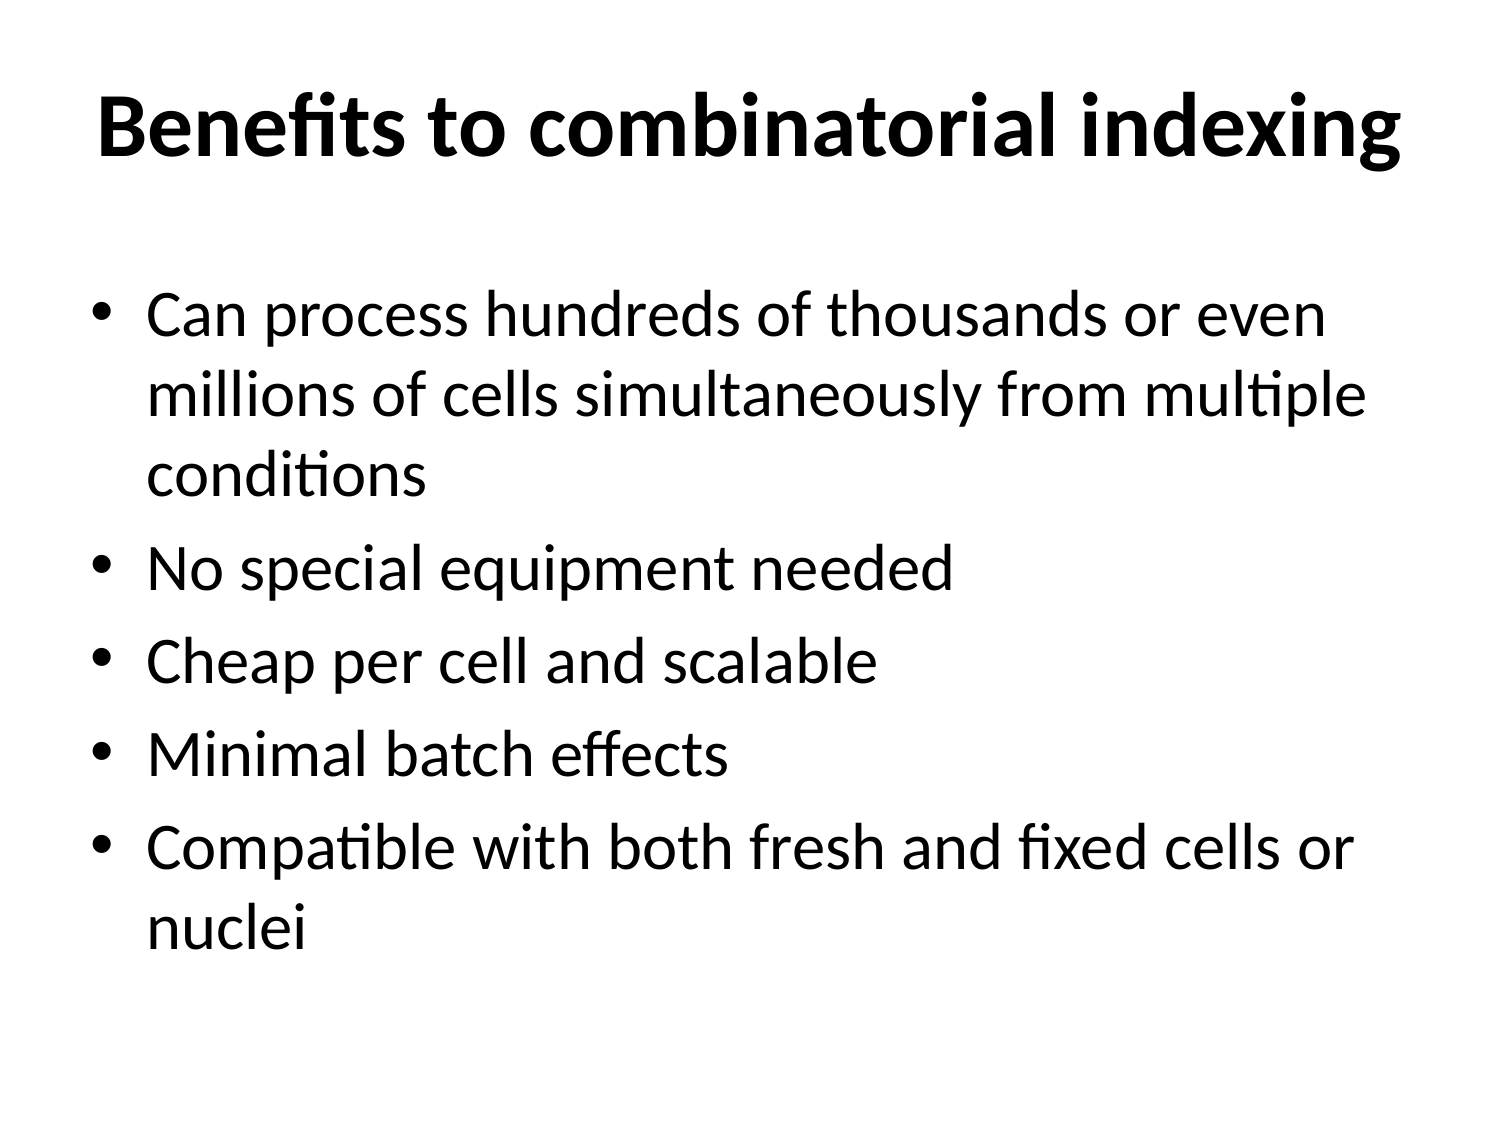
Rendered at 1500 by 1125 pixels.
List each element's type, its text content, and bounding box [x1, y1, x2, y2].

list Can process hundreds of thousands or even millions of cells simultaneously from multiple conditions No special equipment needed Cheap per cell and scalable Minimal batch effects Compatible with both fresh and fixed cells or nuclei [75, 262, 1425, 1005]
title Benefits to combinatorial indexing [75, 26, 1425, 214]
